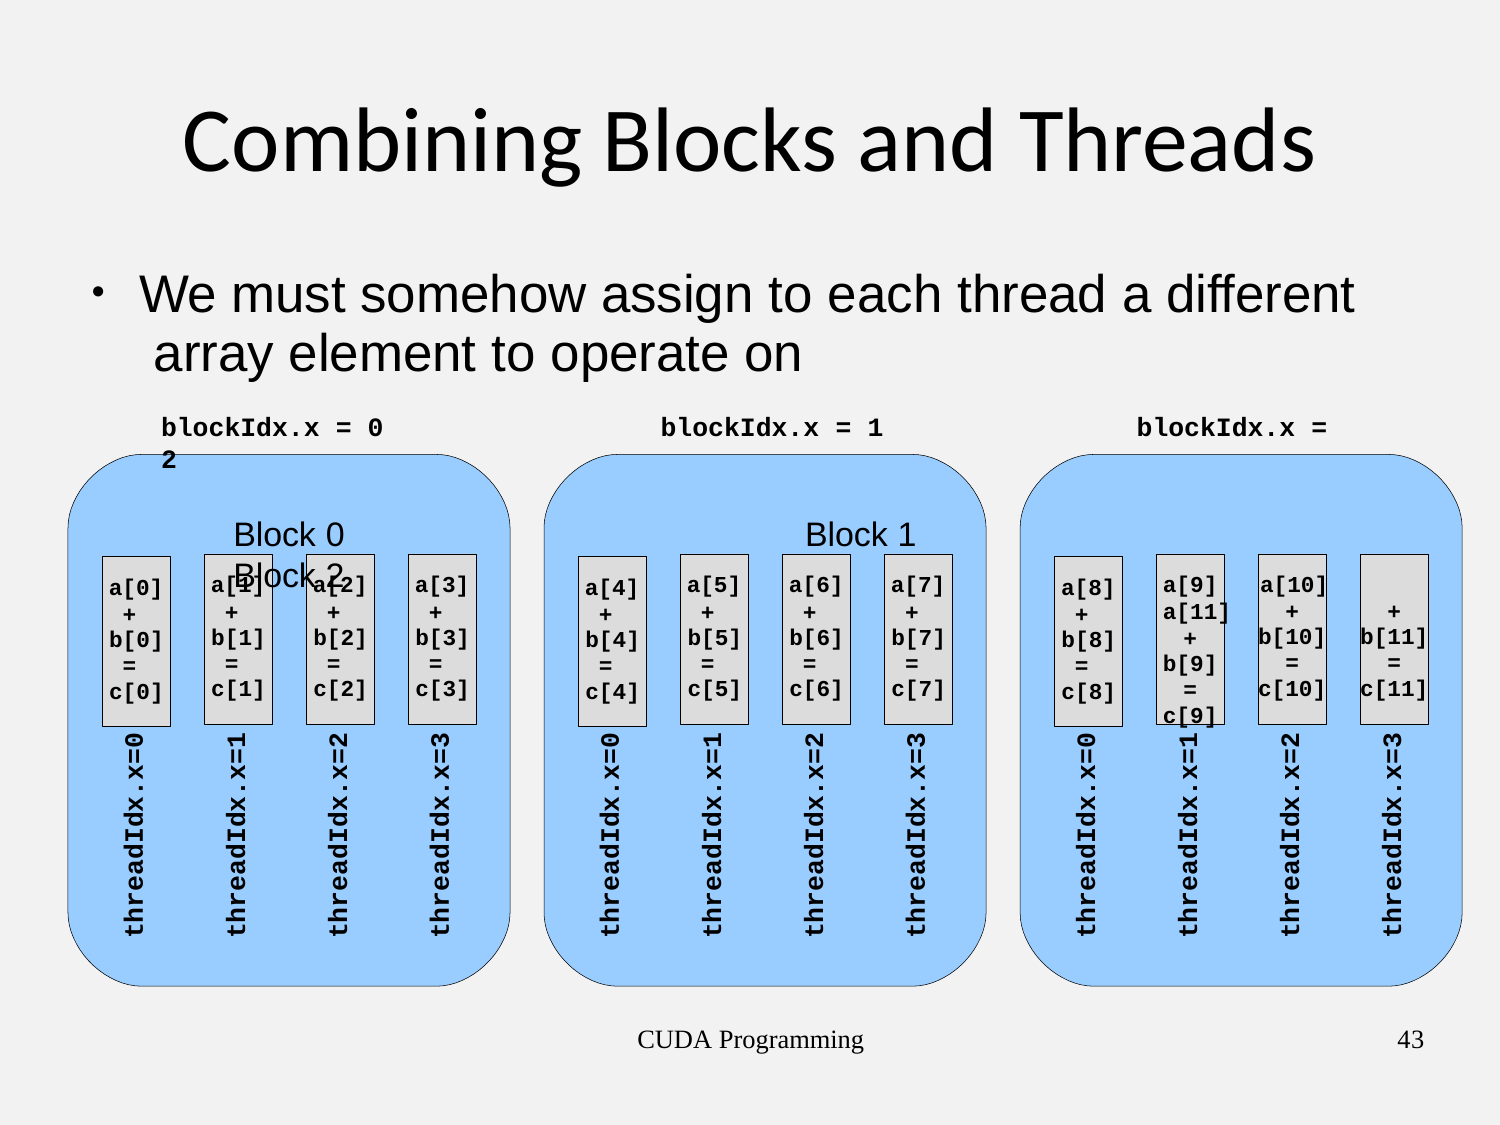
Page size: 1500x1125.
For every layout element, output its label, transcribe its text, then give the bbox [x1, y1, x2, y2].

text_box threadIdx.x=1 [697, 730, 728, 941]
text_box b[11] [1358, 620, 1431, 650]
text_box threadIdx.x=3 [1377, 730, 1408, 941]
text_box [101, 556, 170, 727]
text_box [1360, 553, 1429, 569]
text_box c[11] [1358, 671, 1431, 701]
text_box [67, 454, 511, 987]
text_box threadIdx.x=1 [1173, 730, 1204, 941]
text_box a[0] + b[0] = c[0] [106, 571, 166, 704]
text_box = [1385, 645, 1403, 671]
text_box [307, 595, 374, 725]
text_box [544, 595, 987, 987]
text_box a[2] + b[2] = c[2] [310, 595, 370, 702]
text_box [1156, 553, 1225, 725]
text_box [408, 595, 477, 725]
text_box [1054, 595, 1123, 727]
text_box CUDA Programming [635, 1019, 866, 1054]
text_box threadIdx.x=2 [1275, 730, 1306, 941]
text_box a[4] + b[4] = c[4] [582, 595, 642, 704]
text_box threadIdx.x=0 [1071, 730, 1102, 941]
title Combining Blocks and Threads [170, 39, 1328, 230]
text_box threadIdx.x=0 [595, 730, 626, 941]
text_box We must somehow assign to each thread a different array element to operate on blockIdx.x = 0 blockIdx.x = 1 blockIdx.x = 2 Block 0 Block 1 Block 2 [137, 256, 1360, 595]
text_box a[7] + b[7] = c[7] [889, 595, 948, 702]
text_box ● [89, 272, 112, 304]
text_box [1020, 454, 1463, 987]
text_box [782, 595, 851, 725]
text_box [680, 595, 749, 725]
text_box a[5] + b[5] = c[5] [685, 595, 744, 702]
text_box [884, 595, 953, 725]
text_box threadIdx.x=1 [221, 730, 252, 941]
text_box a[6] + b[6] = c[6] [787, 595, 846, 702]
text_box a[9] a[10] a[11] + b[9] = c[9] [1161, 569, 1431, 728]
text_box threadIdx.x=2 [799, 730, 830, 941]
text_box a[1] + b[1] = c[1] [208, 595, 268, 702]
text_box [1258, 553, 1327, 569]
text_box threadIdx.x=3 [901, 730, 932, 941]
text_box a[3] + b[3] = c[3] [412, 595, 472, 702]
text_box threadIdx.x=3 [425, 730, 456, 941]
text_box [203, 595, 273, 725]
text_box + [1385, 594, 1403, 620]
text_box threadIdx.x=0 [119, 730, 150, 941]
text_box 43 [1395, 1019, 1427, 1054]
text_box [578, 595, 647, 727]
text_box threadIdx.x=2 [323, 730, 354, 941]
text_box a[8] + b[8] = c[8] [1059, 595, 1118, 704]
